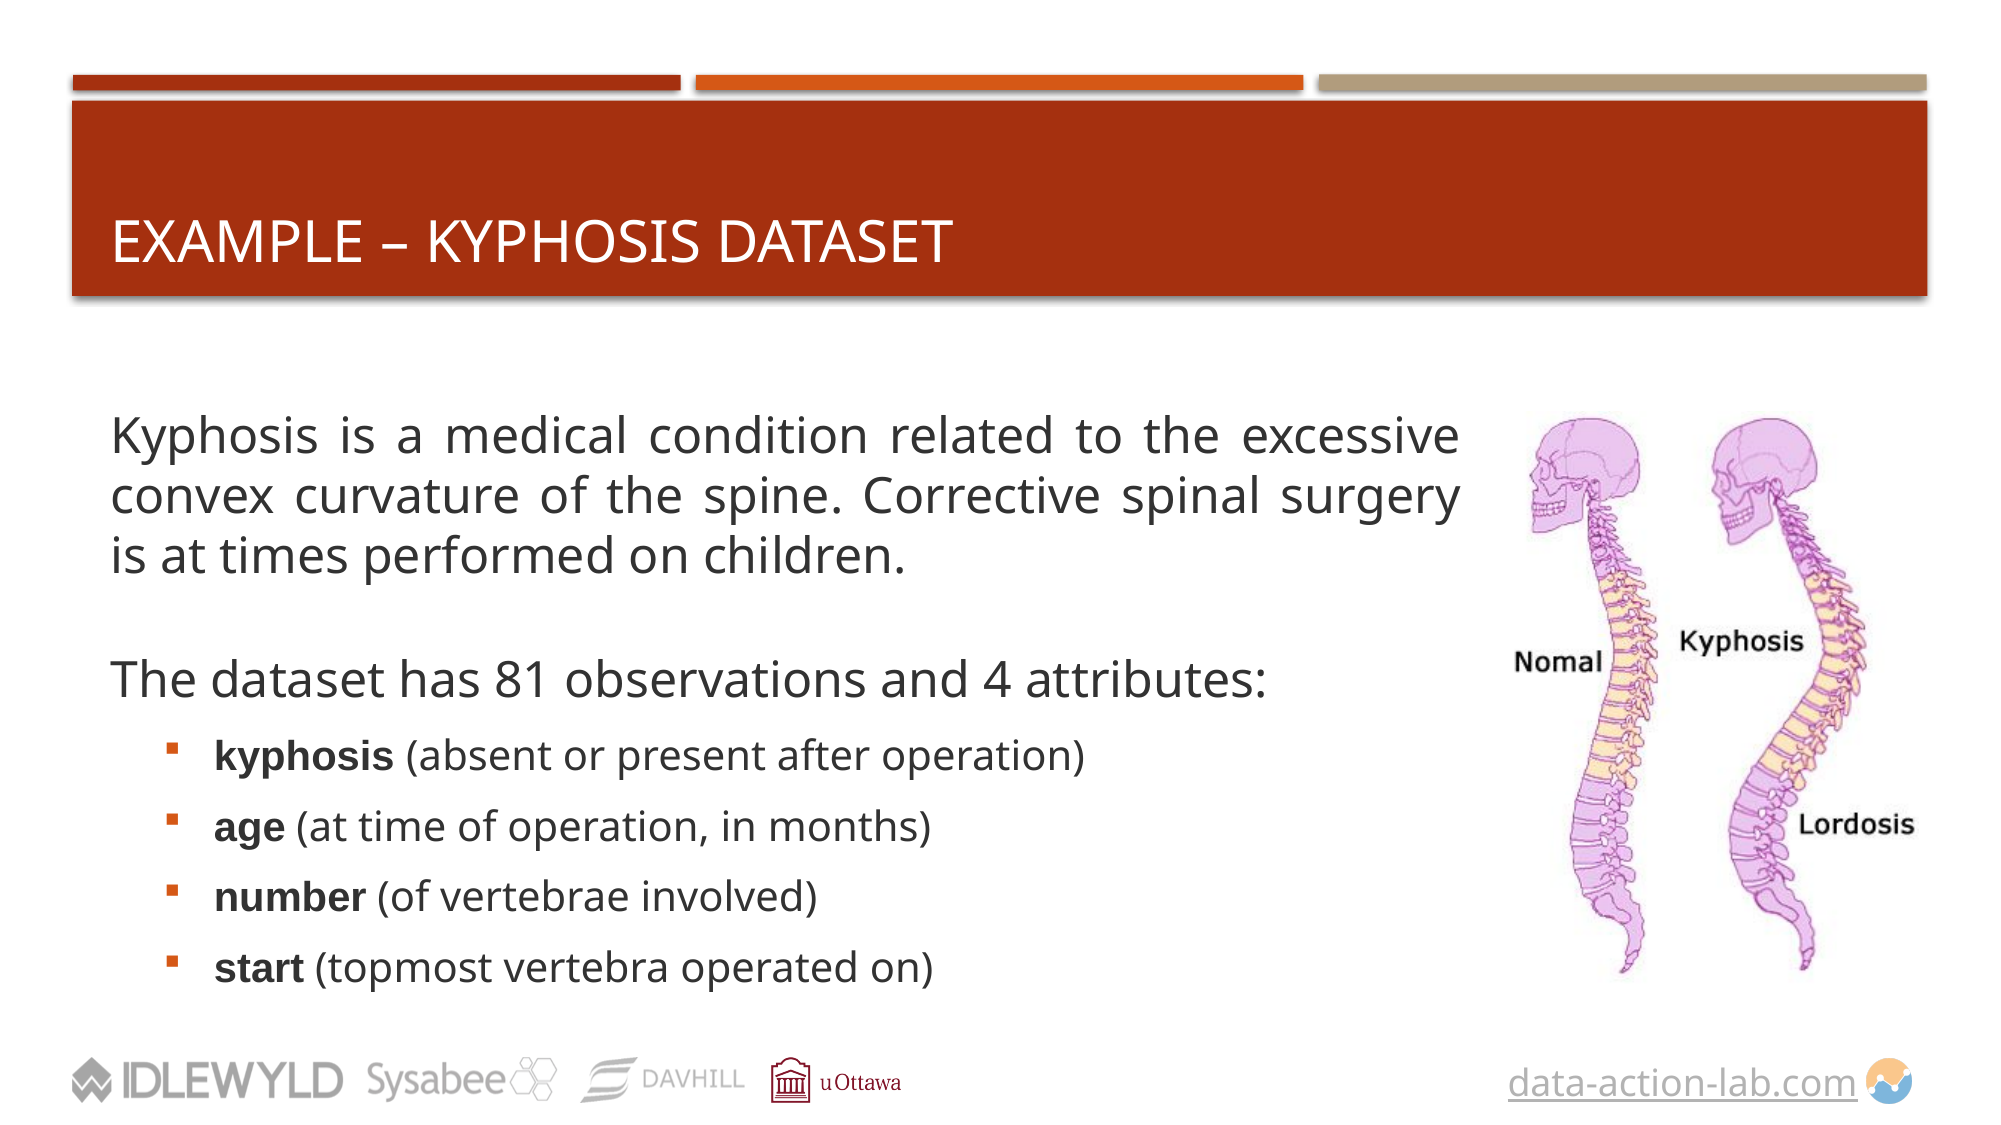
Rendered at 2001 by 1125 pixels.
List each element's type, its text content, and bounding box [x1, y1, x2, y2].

title Example – Kyphosis Dataset [95, 115, 1905, 282]
picture [1503, 410, 1919, 984]
picture [771, 1057, 901, 1103]
picture [72, 1057, 745, 1103]
list Kyphosis is a medical condition related to the excessive convex curvature of the spine. Corrective spinal surgery is at times performed on children. The dataset has 81 observations and 4 attributes: kyphosis (absent or present after operation) age (at time of operation, in months) number (of vertebrae involved) start (topmost vertebra operated on) [95, 357, 1477, 1037]
